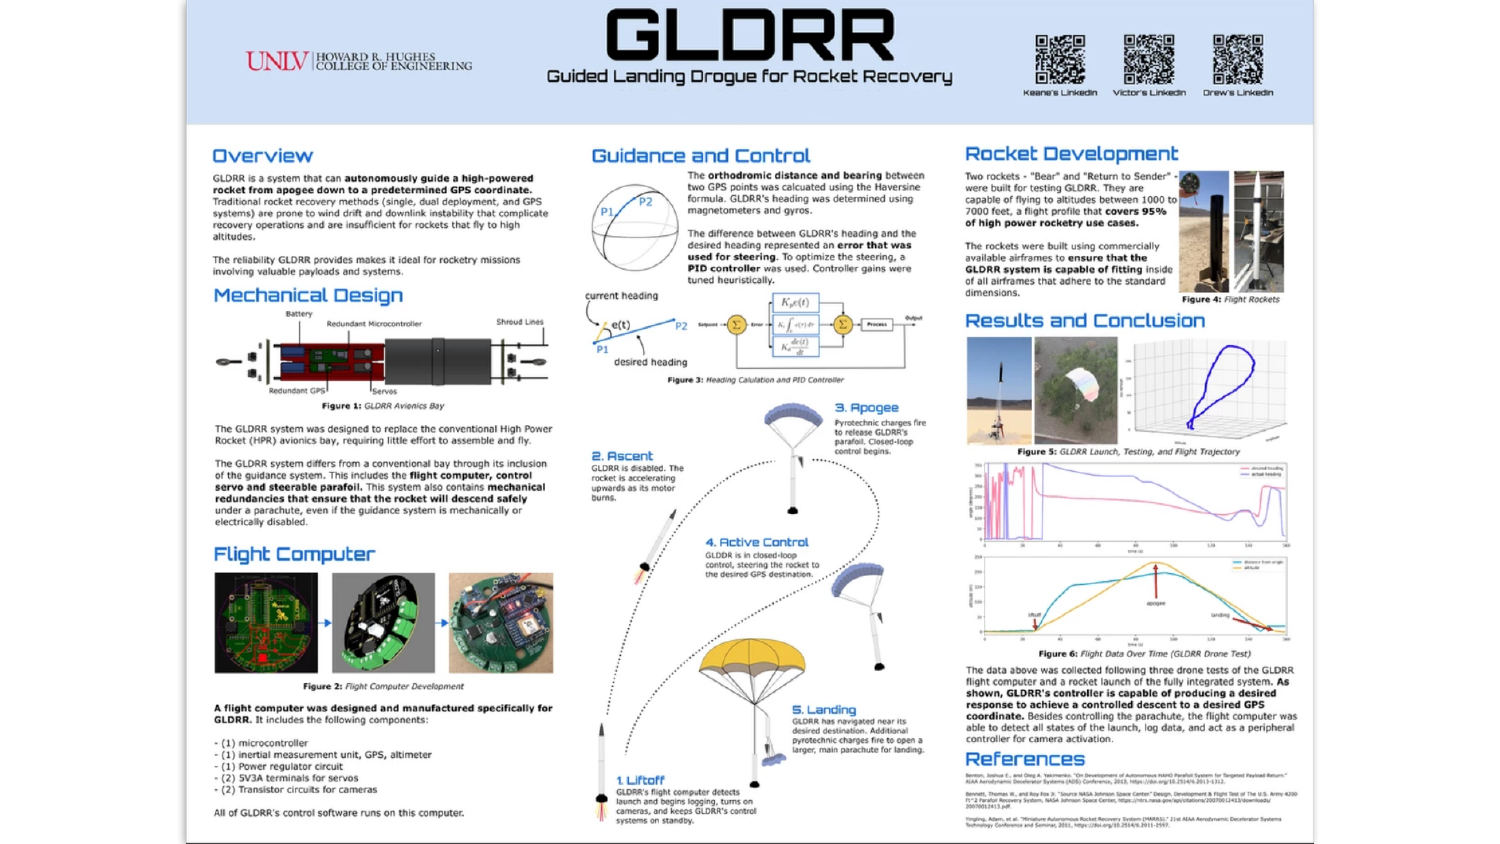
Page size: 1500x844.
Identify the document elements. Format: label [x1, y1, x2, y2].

picture [186, 0, 1314, 844]
